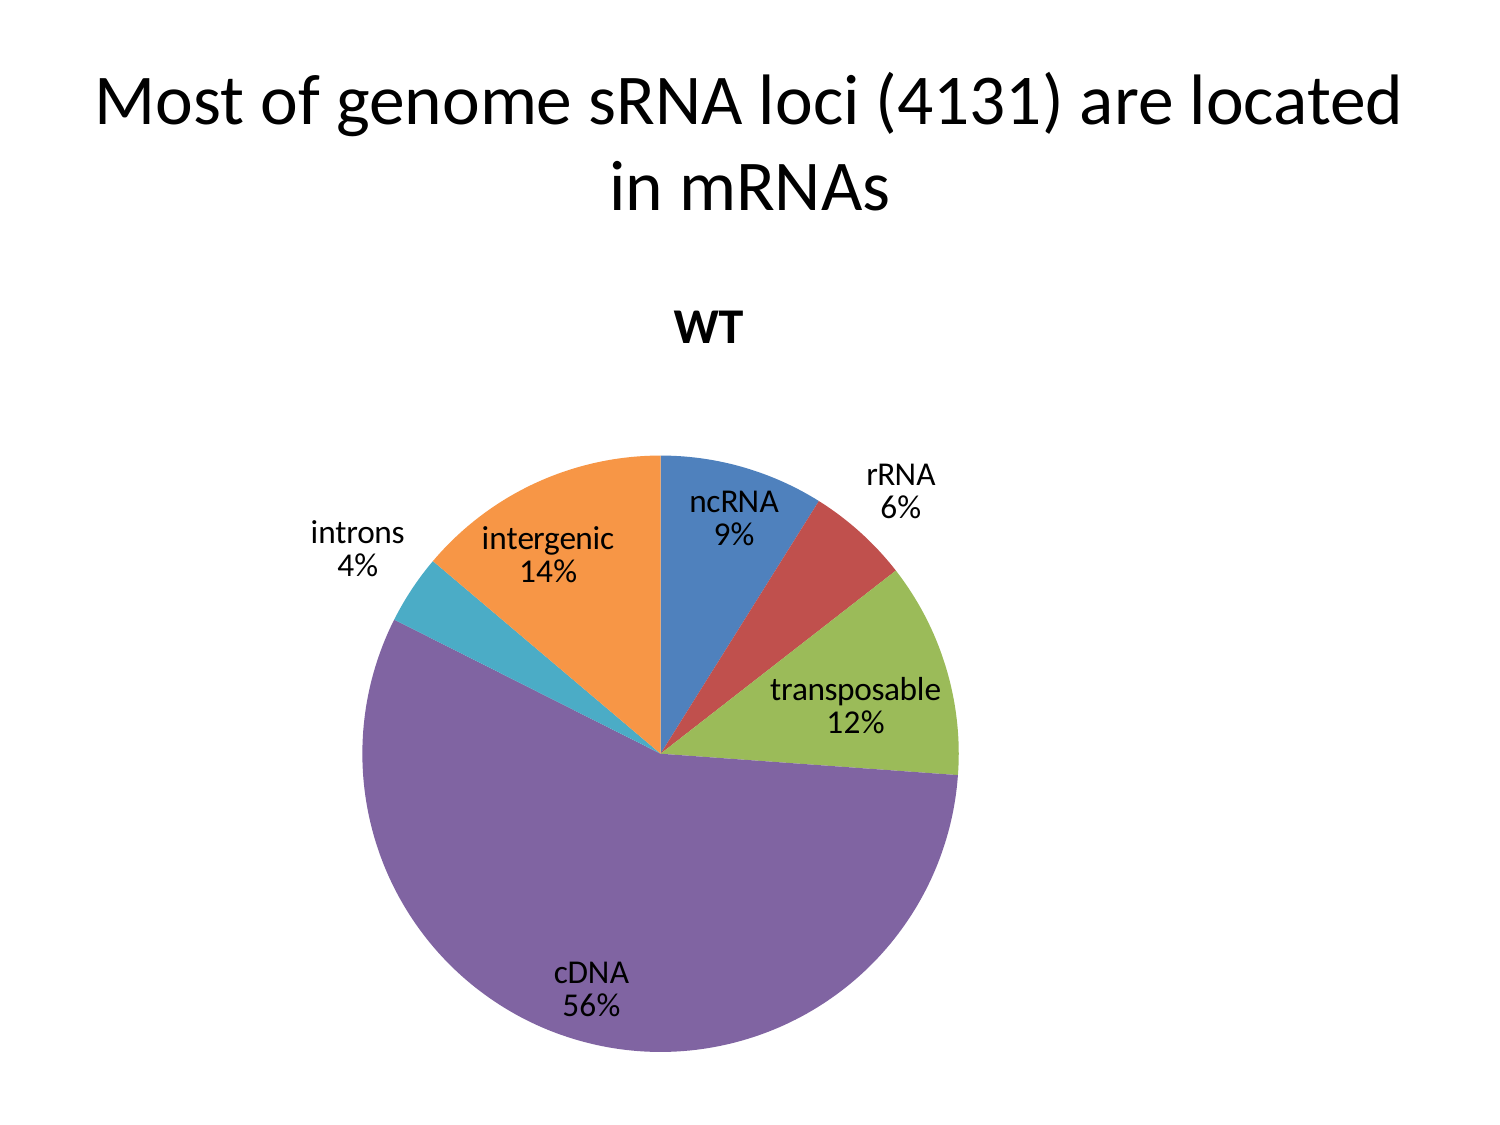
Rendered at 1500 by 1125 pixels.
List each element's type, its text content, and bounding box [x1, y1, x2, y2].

title Most of genome sRNA loci (4131) are located in mRNAs [75, 45, 1425, 233]
chart [41, 266, 1377, 1069]
